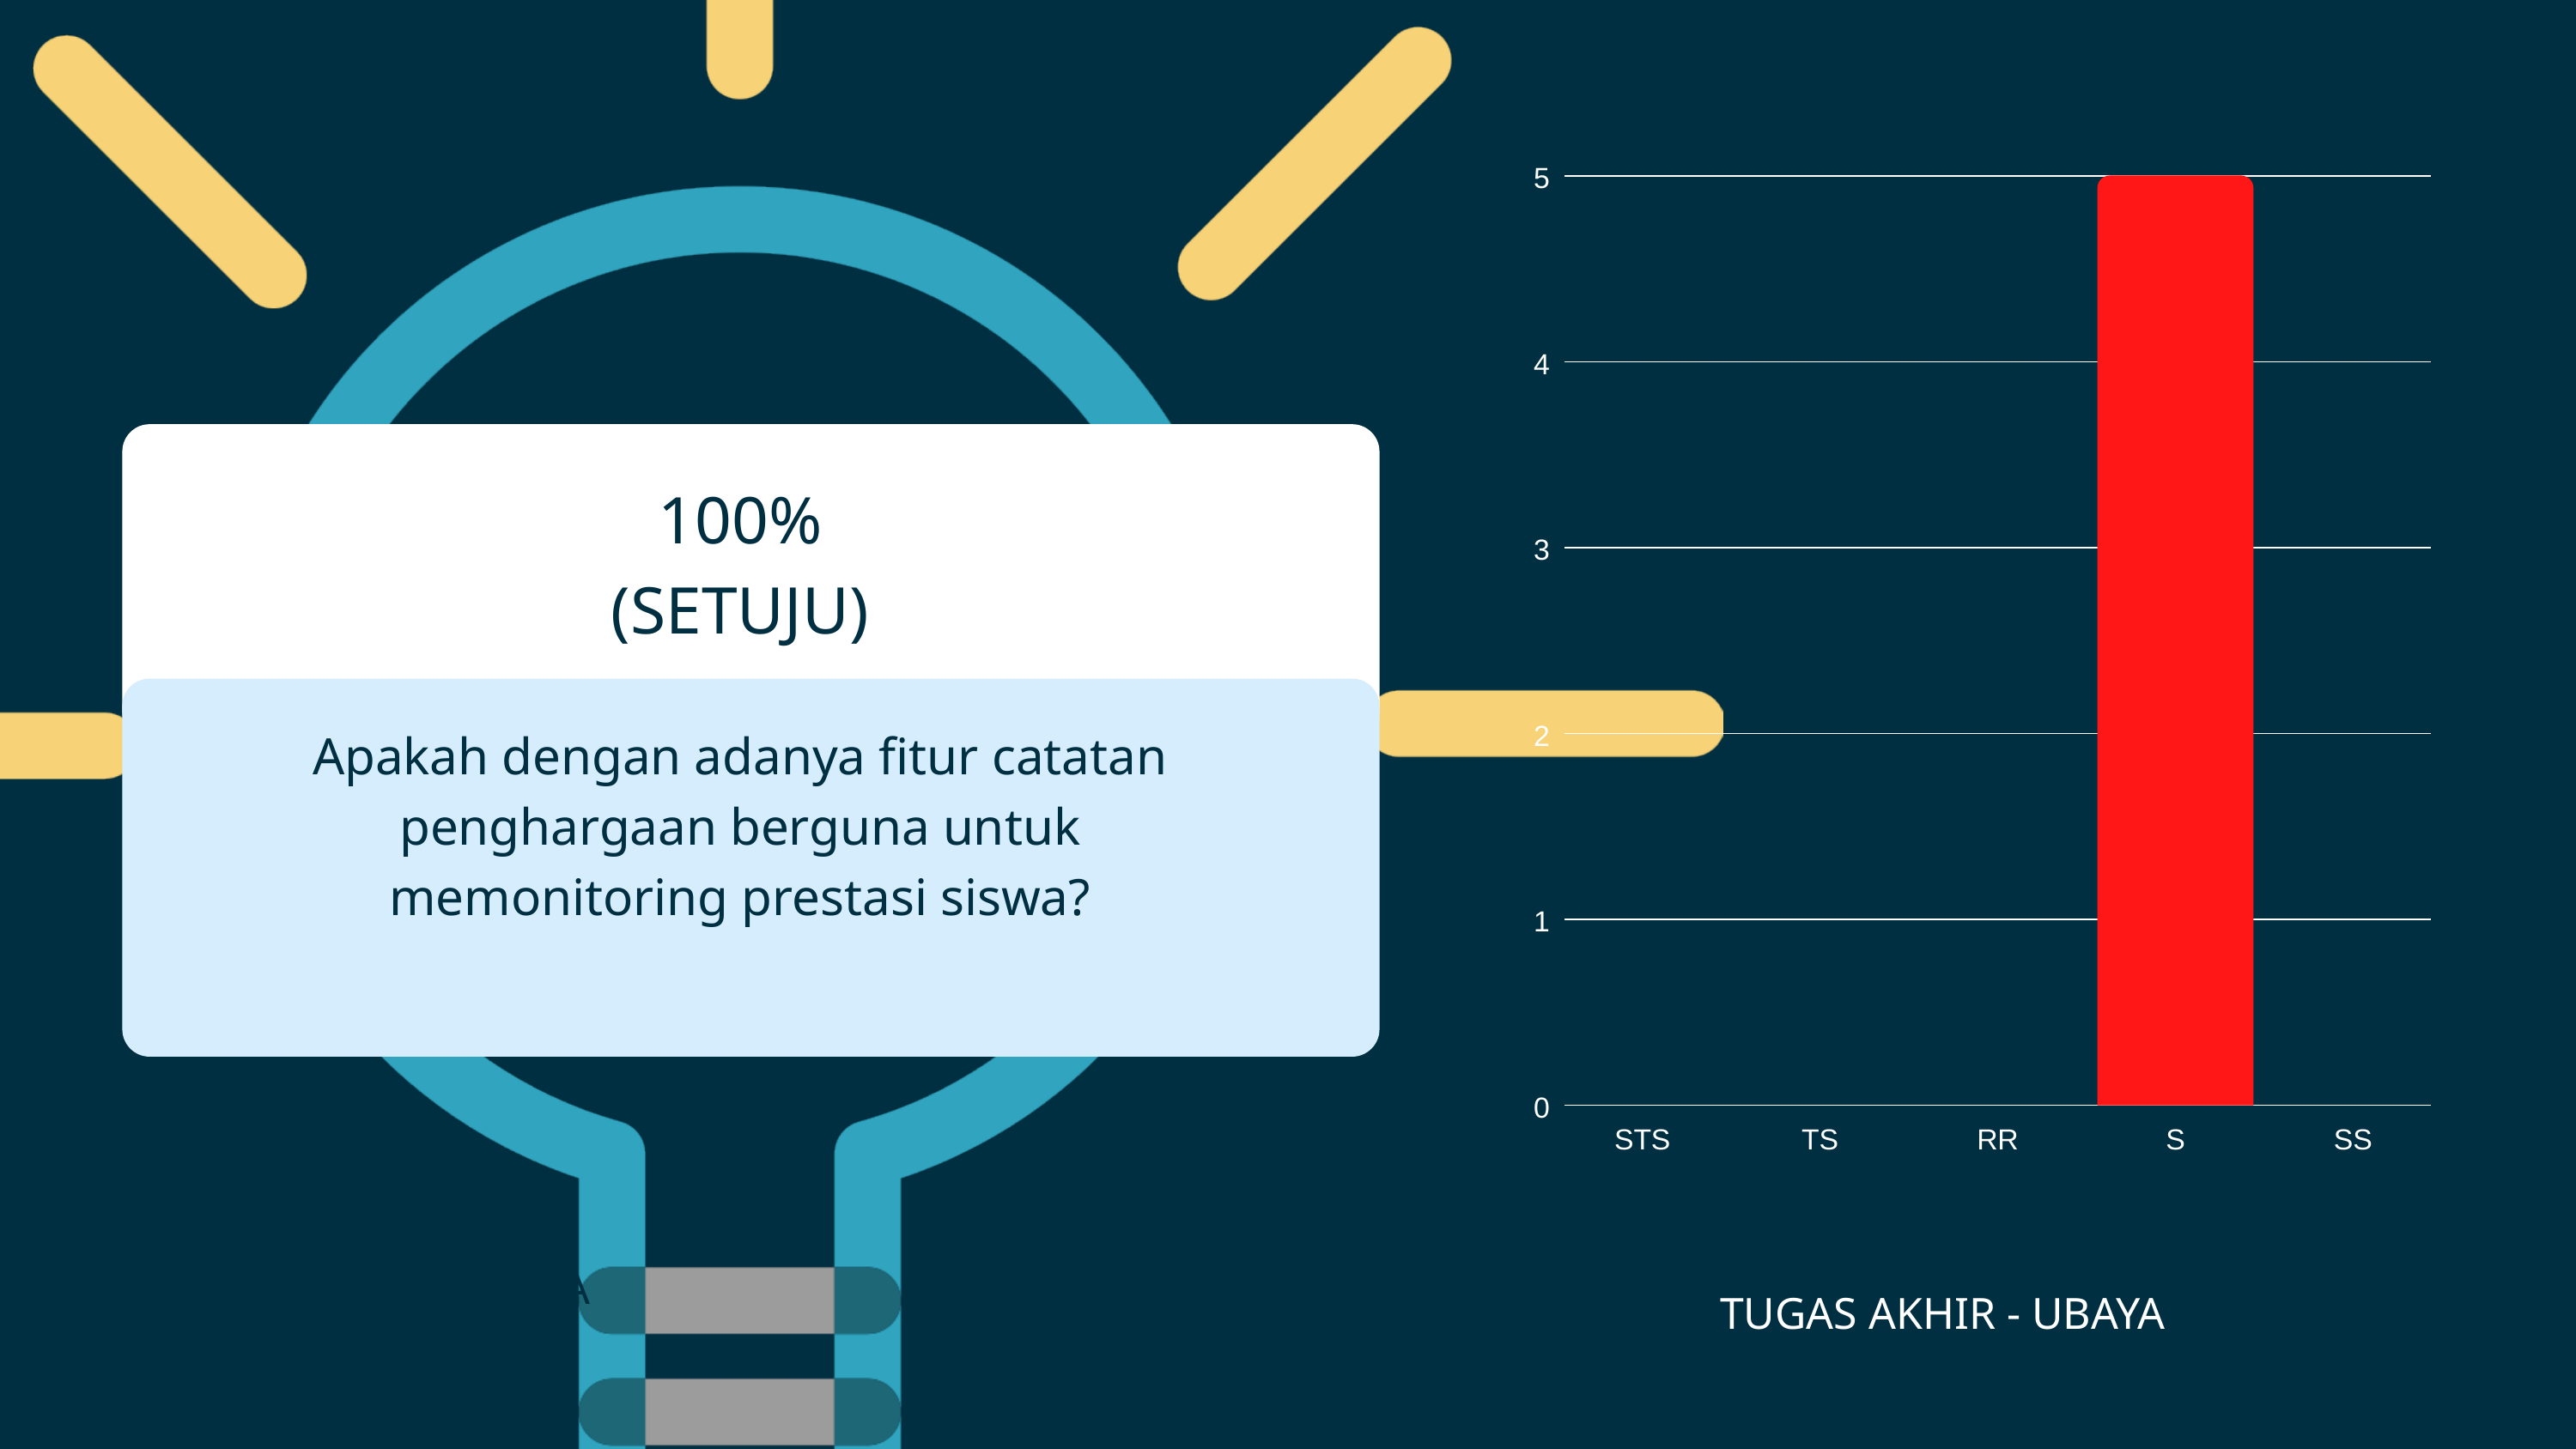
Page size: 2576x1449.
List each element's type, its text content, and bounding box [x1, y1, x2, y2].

picture [310, 186, 1170, 423]
picture [33, 35, 307, 308]
picture [706, 0, 774, 100]
picture [1380, 690, 1525, 757]
text_box TUGAS AKHIR - UBAYA [1730, 1278, 2409, 1338]
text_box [122, 678, 1380, 1058]
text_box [122, 423, 1380, 678]
picture [1177, 27, 1451, 300]
picture [0, 712, 122, 779]
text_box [1525, 158, 2432, 1155]
picture [384, 1058, 1097, 1449]
